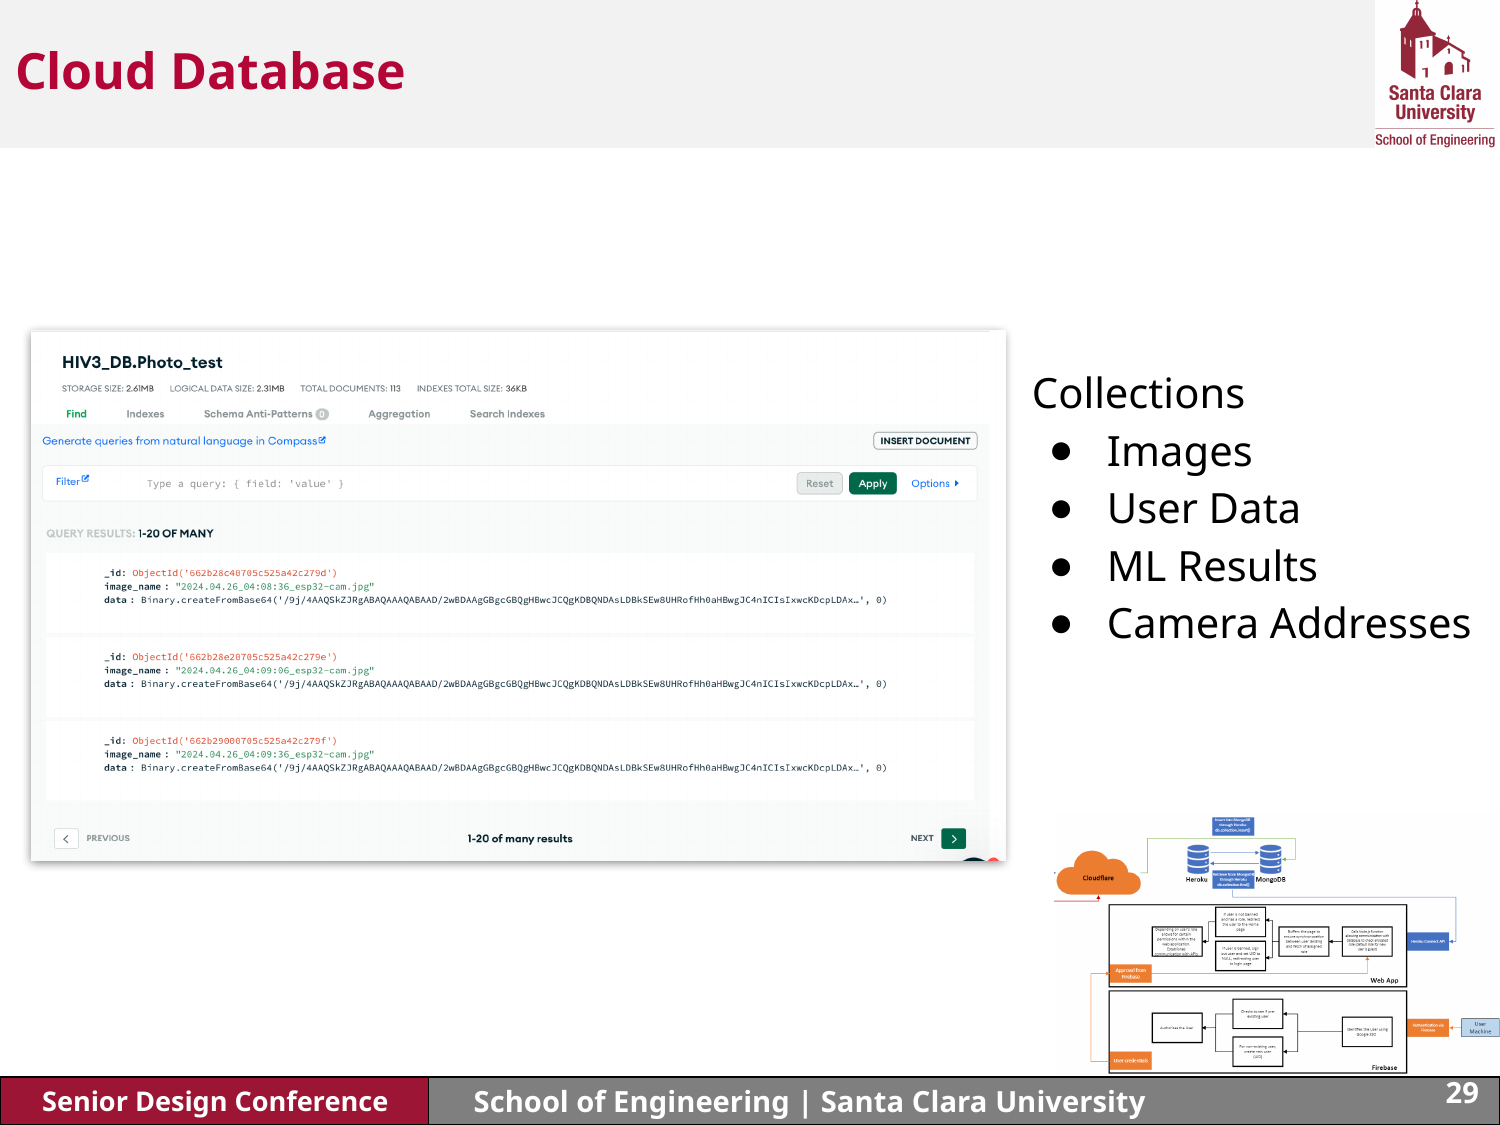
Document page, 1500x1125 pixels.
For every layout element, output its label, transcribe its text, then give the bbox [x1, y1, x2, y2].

title Cloud Database [0, 0, 1375, 148]
picture [31, 330, 1006, 862]
picture [1054, 813, 1500, 1075]
list Collections Images User Data ML Results Camera Addresses [1016, 351, 1492, 840]
picture [1375, 0, 1498, 148]
